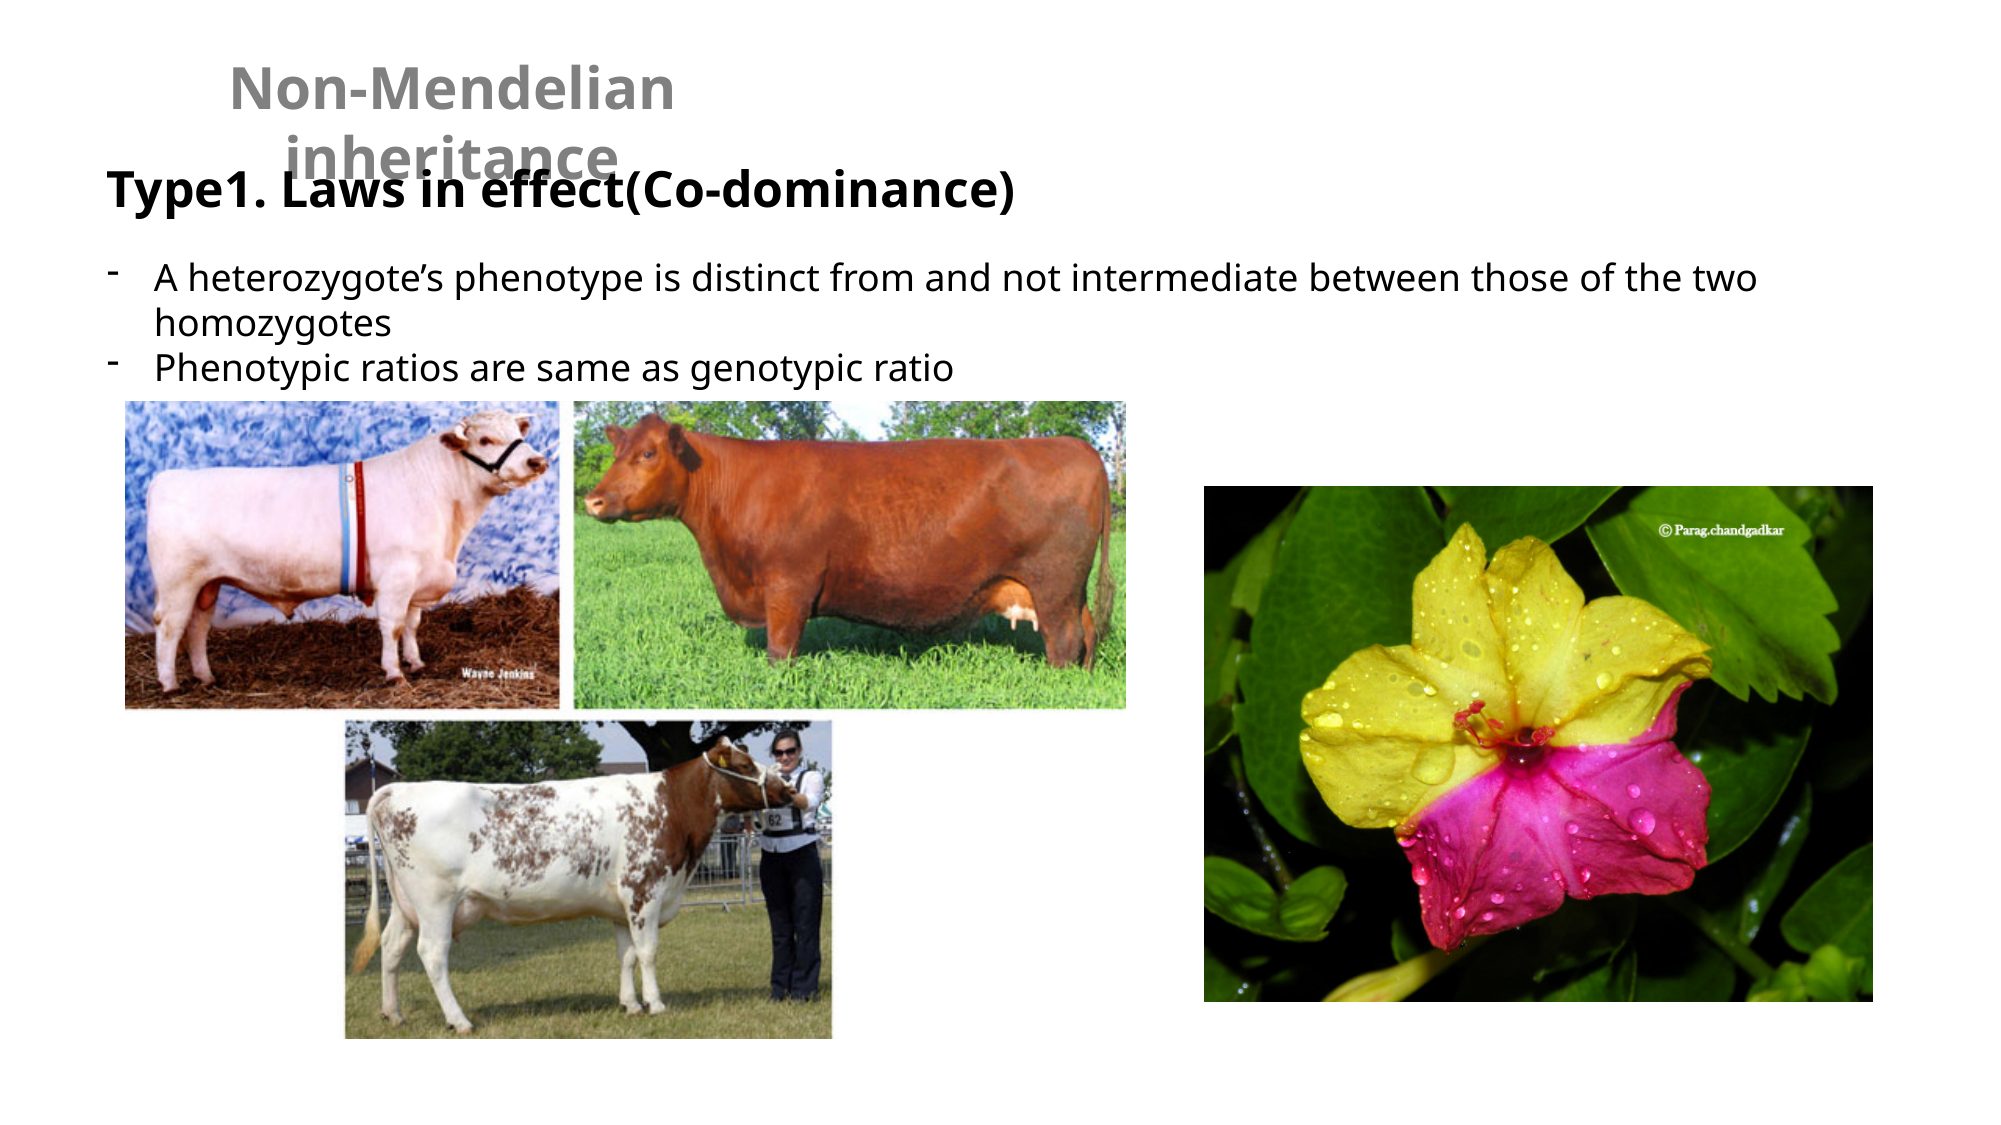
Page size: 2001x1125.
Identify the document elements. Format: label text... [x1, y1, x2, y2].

text_box Type1. Laws in effect(Co-dominance) [92, 149, 1285, 225]
text_box A heterozygote’s phenotype is distinct from and not intermediate between those of the two homozygotes Phenotypic ratios are same as genotypic ratio [92, 246, 2000, 396]
picture [1204, 486, 1873, 1002]
picture [125, 401, 1126, 1039]
text_box Non-Mendelian inheritance [51, 43, 854, 199]
